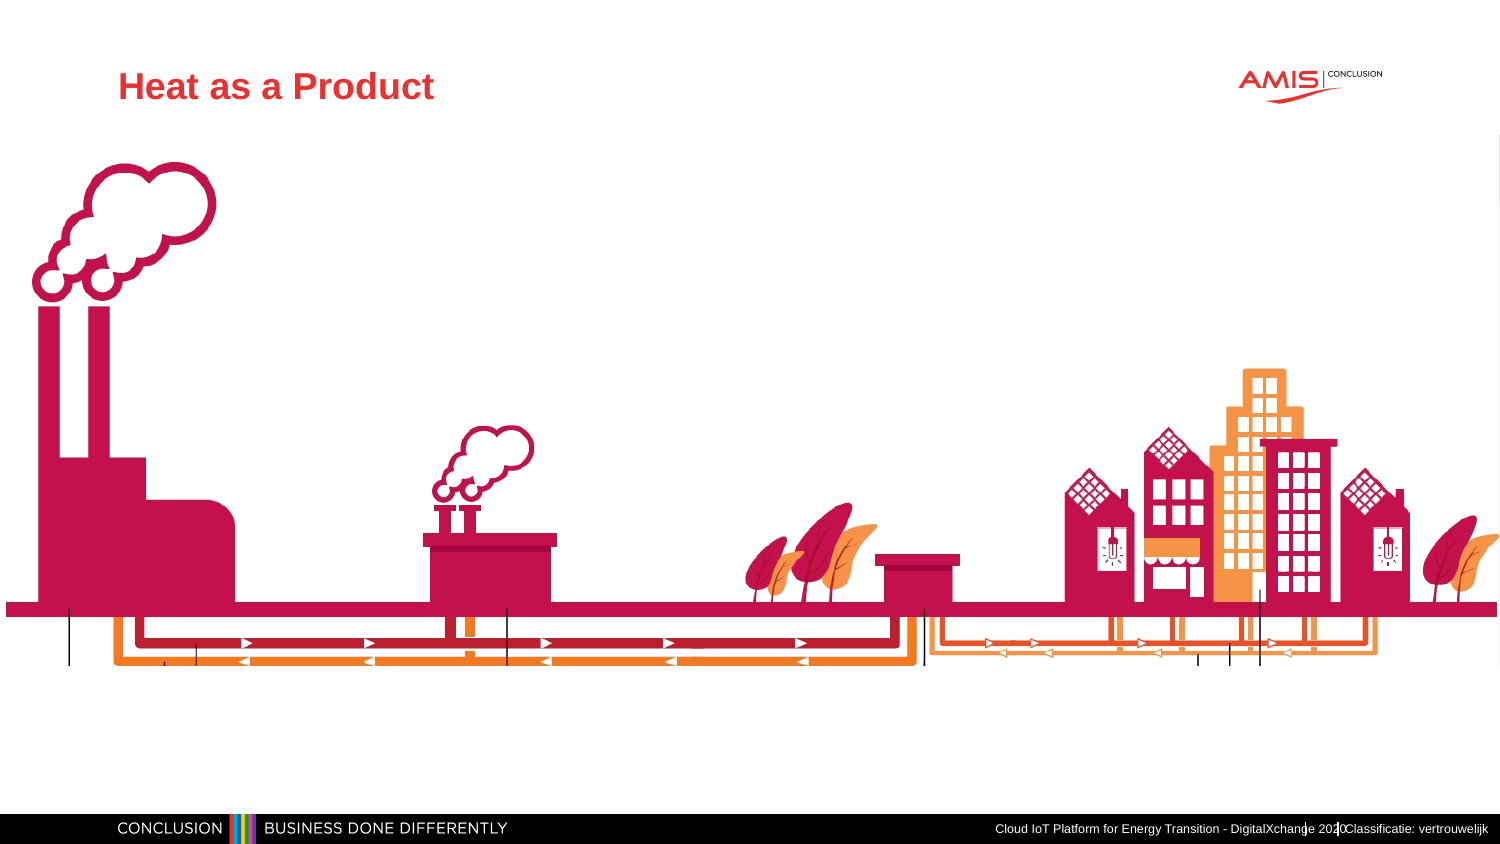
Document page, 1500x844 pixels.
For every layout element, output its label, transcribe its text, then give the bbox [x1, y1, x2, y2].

footer Cloud IoT Platform for Energy Transition - DigitalXchange 2020 [814, 820, 1347, 839]
picture [0, 814, 236, 844]
title Heat as a Product [118, 47, 1205, 130]
picture [1205, 59, 1388, 106]
picture [239, 814, 1500, 844]
picture [0, 134, 1500, 666]
